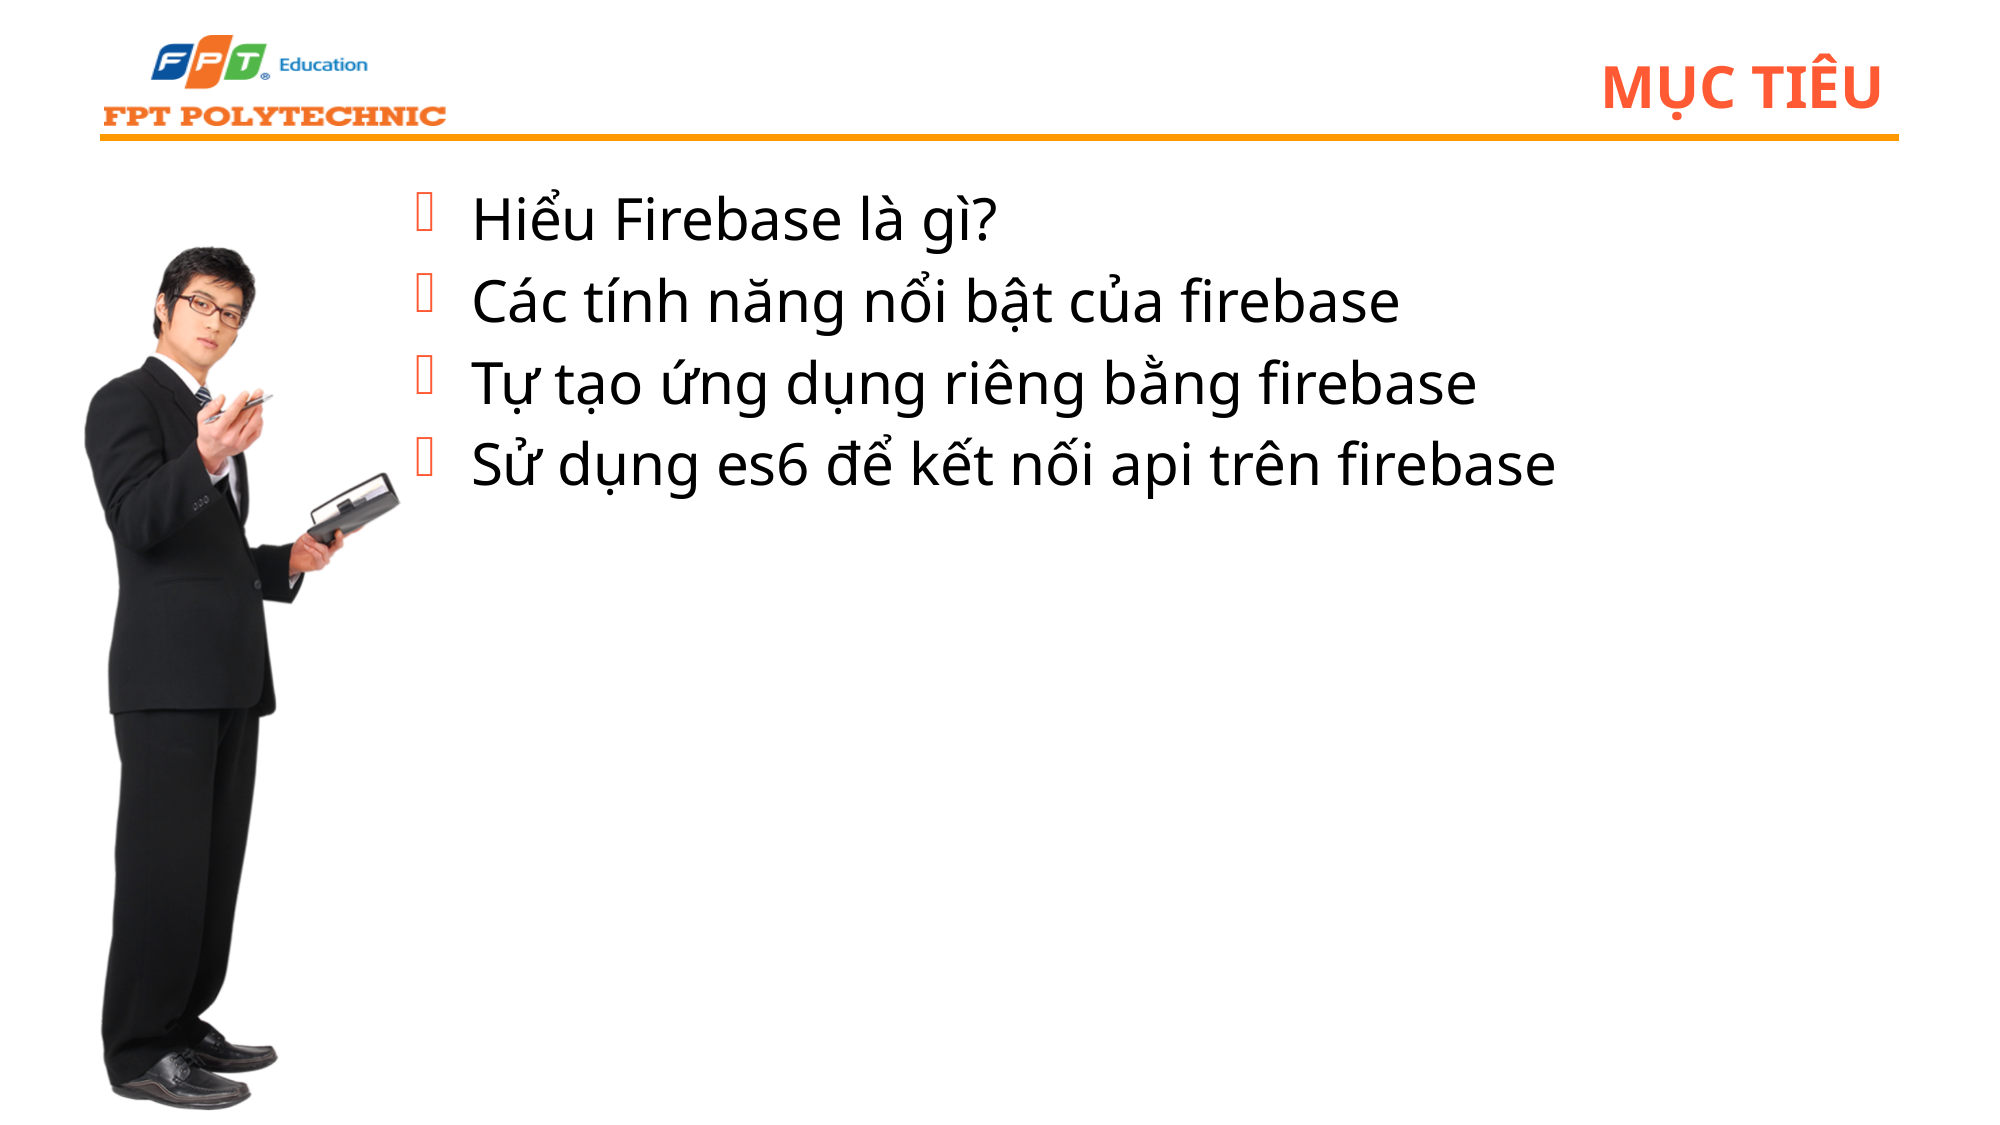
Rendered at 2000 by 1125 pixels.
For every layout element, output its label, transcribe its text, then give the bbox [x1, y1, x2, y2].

picture [49, 246, 431, 1125]
title Mục tiêu [449, 45, 1900, 125]
picture [104, 35, 450, 126]
list Hiểu Firebase là gì? Các tính năng nổi bật của firebase Tự tạo ứng dụng riêng bằng firebase Sử dụng es6 để kết nối api trên firebase [399, 174, 1900, 1038]
